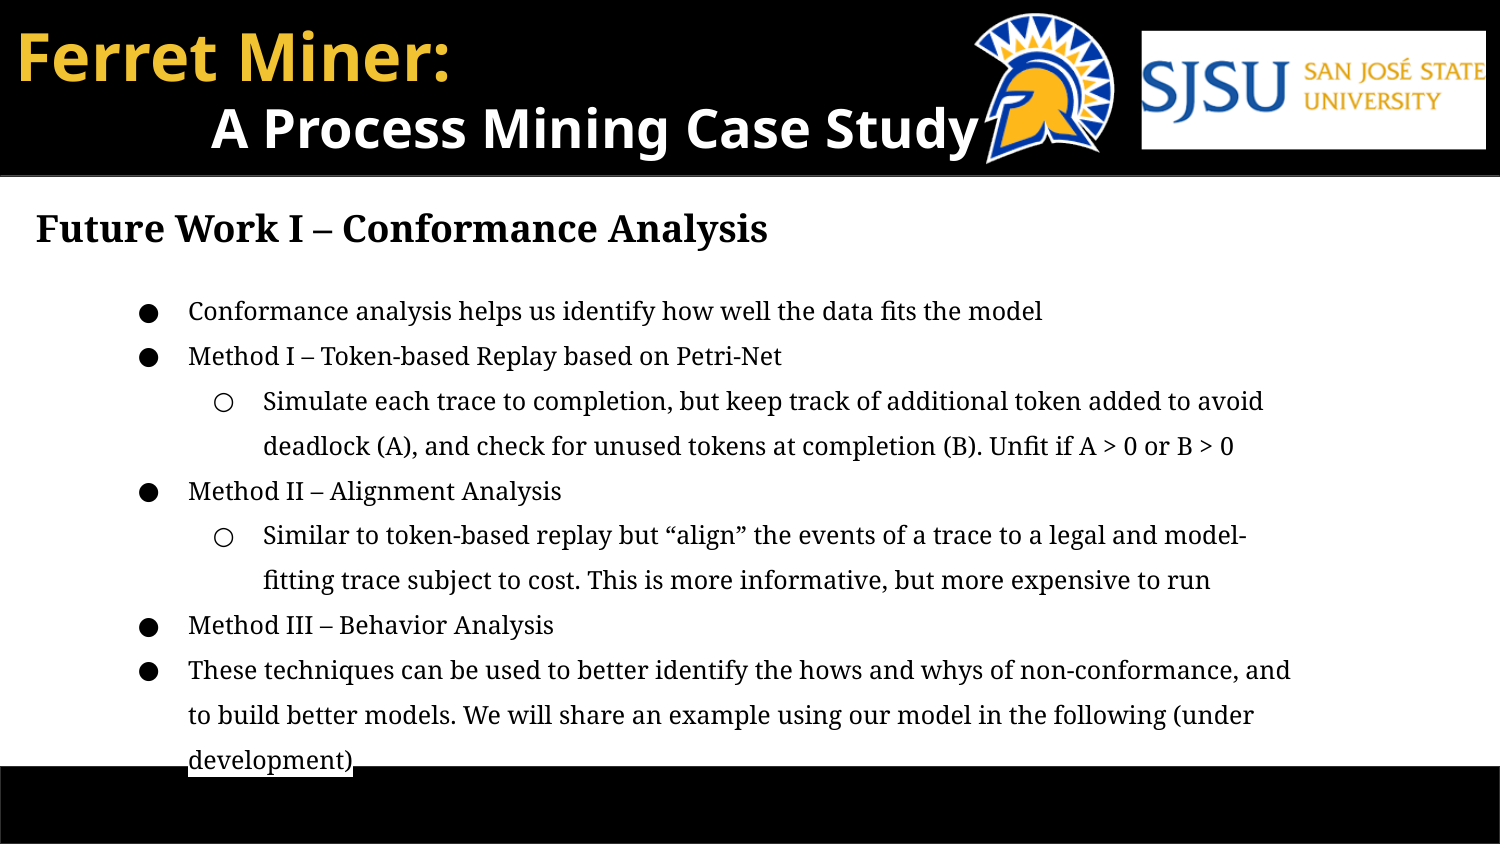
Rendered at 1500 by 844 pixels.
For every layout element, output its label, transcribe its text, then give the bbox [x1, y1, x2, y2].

picture [973, 12, 1486, 165]
text_box Conformance analysis helps us identify how well the data fits the model Method I – Token-based Replay based on Petri-Net Simulate each trace to completion, but keep track of additional token added to avoid deadlock (A), and check for unused tokens at completion (B). Unfit if A > 0 or B > 0 Method II – Alignment Analysis Similar to token-based replay but “align” the events of a trace to a legal and model-fitting trace subject to cost. This is more informative, but more expensive to run Method III – Behavior Analysis These techniques can be used to better identify the hows and whys of non-conformance, and to build better models. We will share an example using our model in the following (under development) [98, 265, 1322, 834]
text_box [0, 766, 1500, 844]
text_box Ferret Miner: A Process Mining Case Study [0, 0, 1500, 175]
text_box Future Work I – Conformance Analysis [20, 189, 1221, 265]
